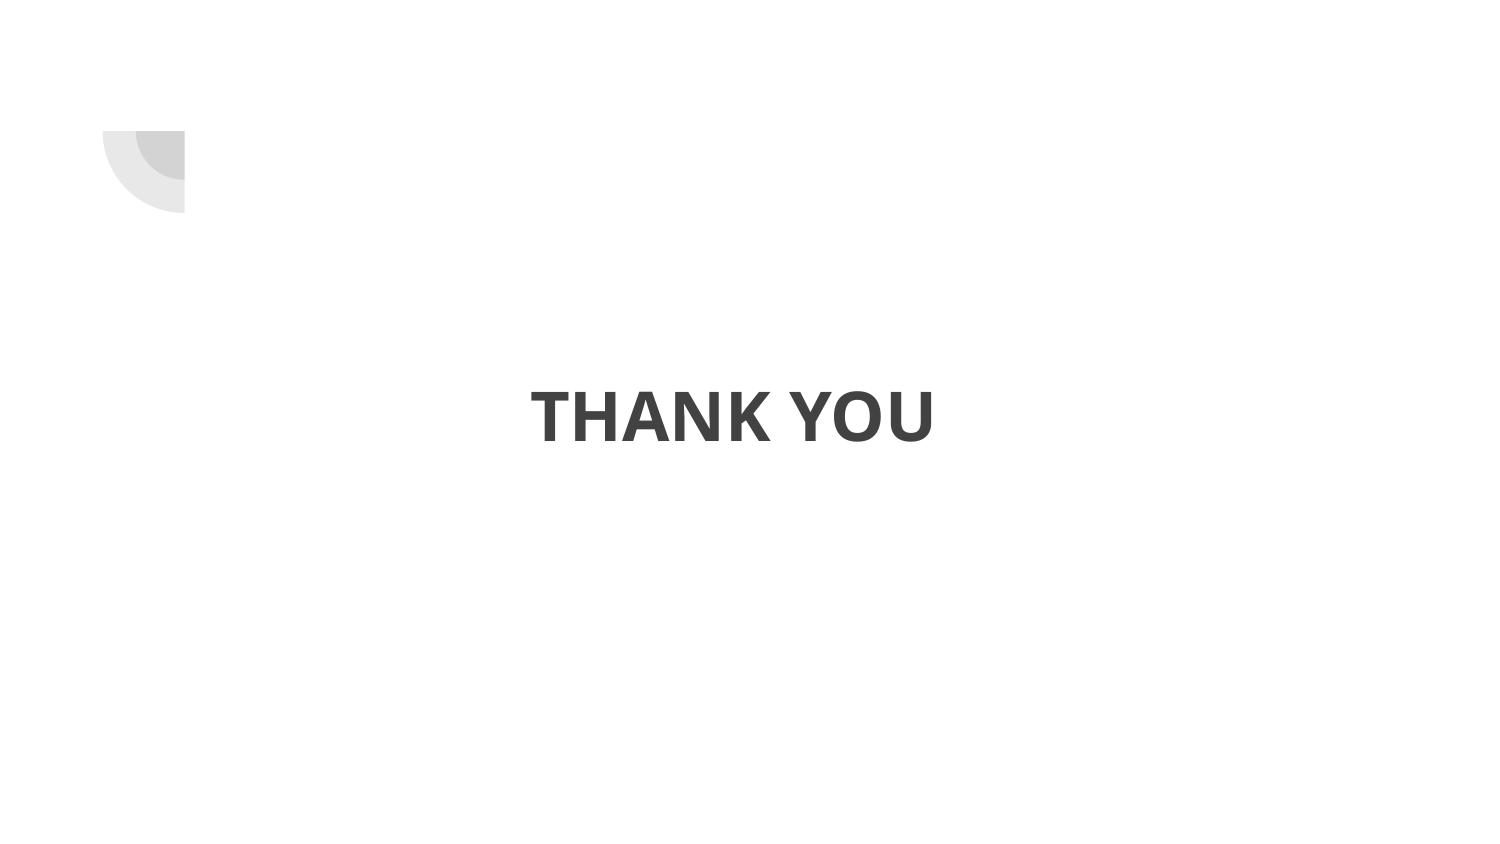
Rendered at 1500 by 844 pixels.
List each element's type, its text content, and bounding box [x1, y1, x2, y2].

title THANK YOU [157, 357, 1311, 522]
